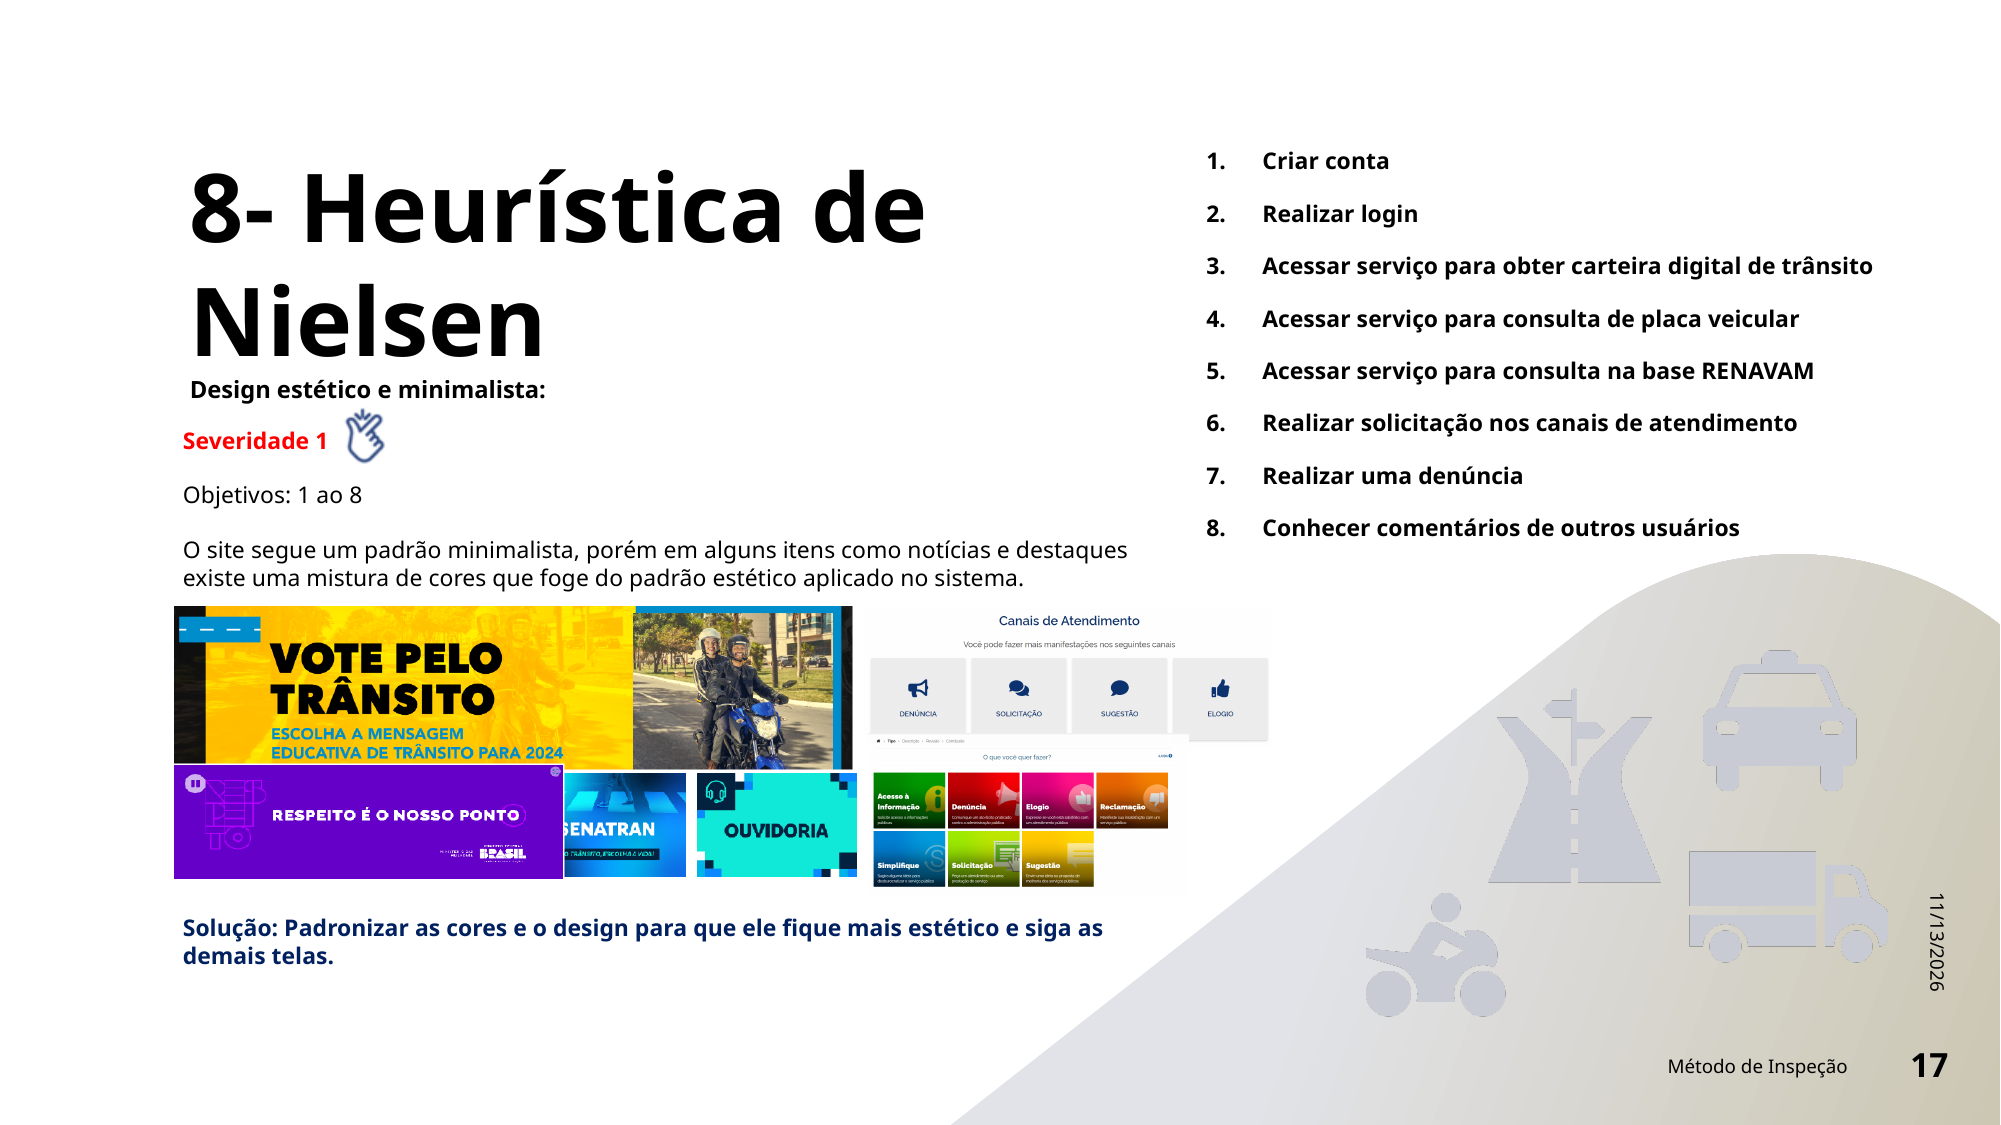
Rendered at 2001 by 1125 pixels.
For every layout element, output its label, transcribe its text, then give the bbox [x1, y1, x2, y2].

text_box Severidade 1 Objetivos: 1 ao 8 O site segue um padrão minimalista, porém em alguns itens como notícias e destaques existe uma mistura de cores que foge do padrão estético aplicado no sistema. [168, 418, 1192, 599]
footer Método de Inspeção [1412, 1036, 1862, 1097]
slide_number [1906, 571, 1967, 1008]
text_box Solução: Padronizar as cores e o design para que ele fique mais estético e siga as demais telas. [168, 906, 1191, 977]
picture [174, 600, 1279, 895]
title 8- Heurística de Nielsen Design estético e minimalista: [174, 139, 1191, 411]
picture [334, 399, 404, 475]
picture [1337, 612, 1897, 1053]
slide_number 17 [1862, 1036, 1964, 1097]
text_box Criar conta Realizar login Acessar serviço para obter carteira digital de trânsito Acessar serviço para consulta de placa veicular Acessar serviço para consulta na base RENAVAM Realizar solicitação nos canais de atendimento Realizar uma denúncia Conhecer comentários de outros usuários [1191, 139, 2000, 549]
